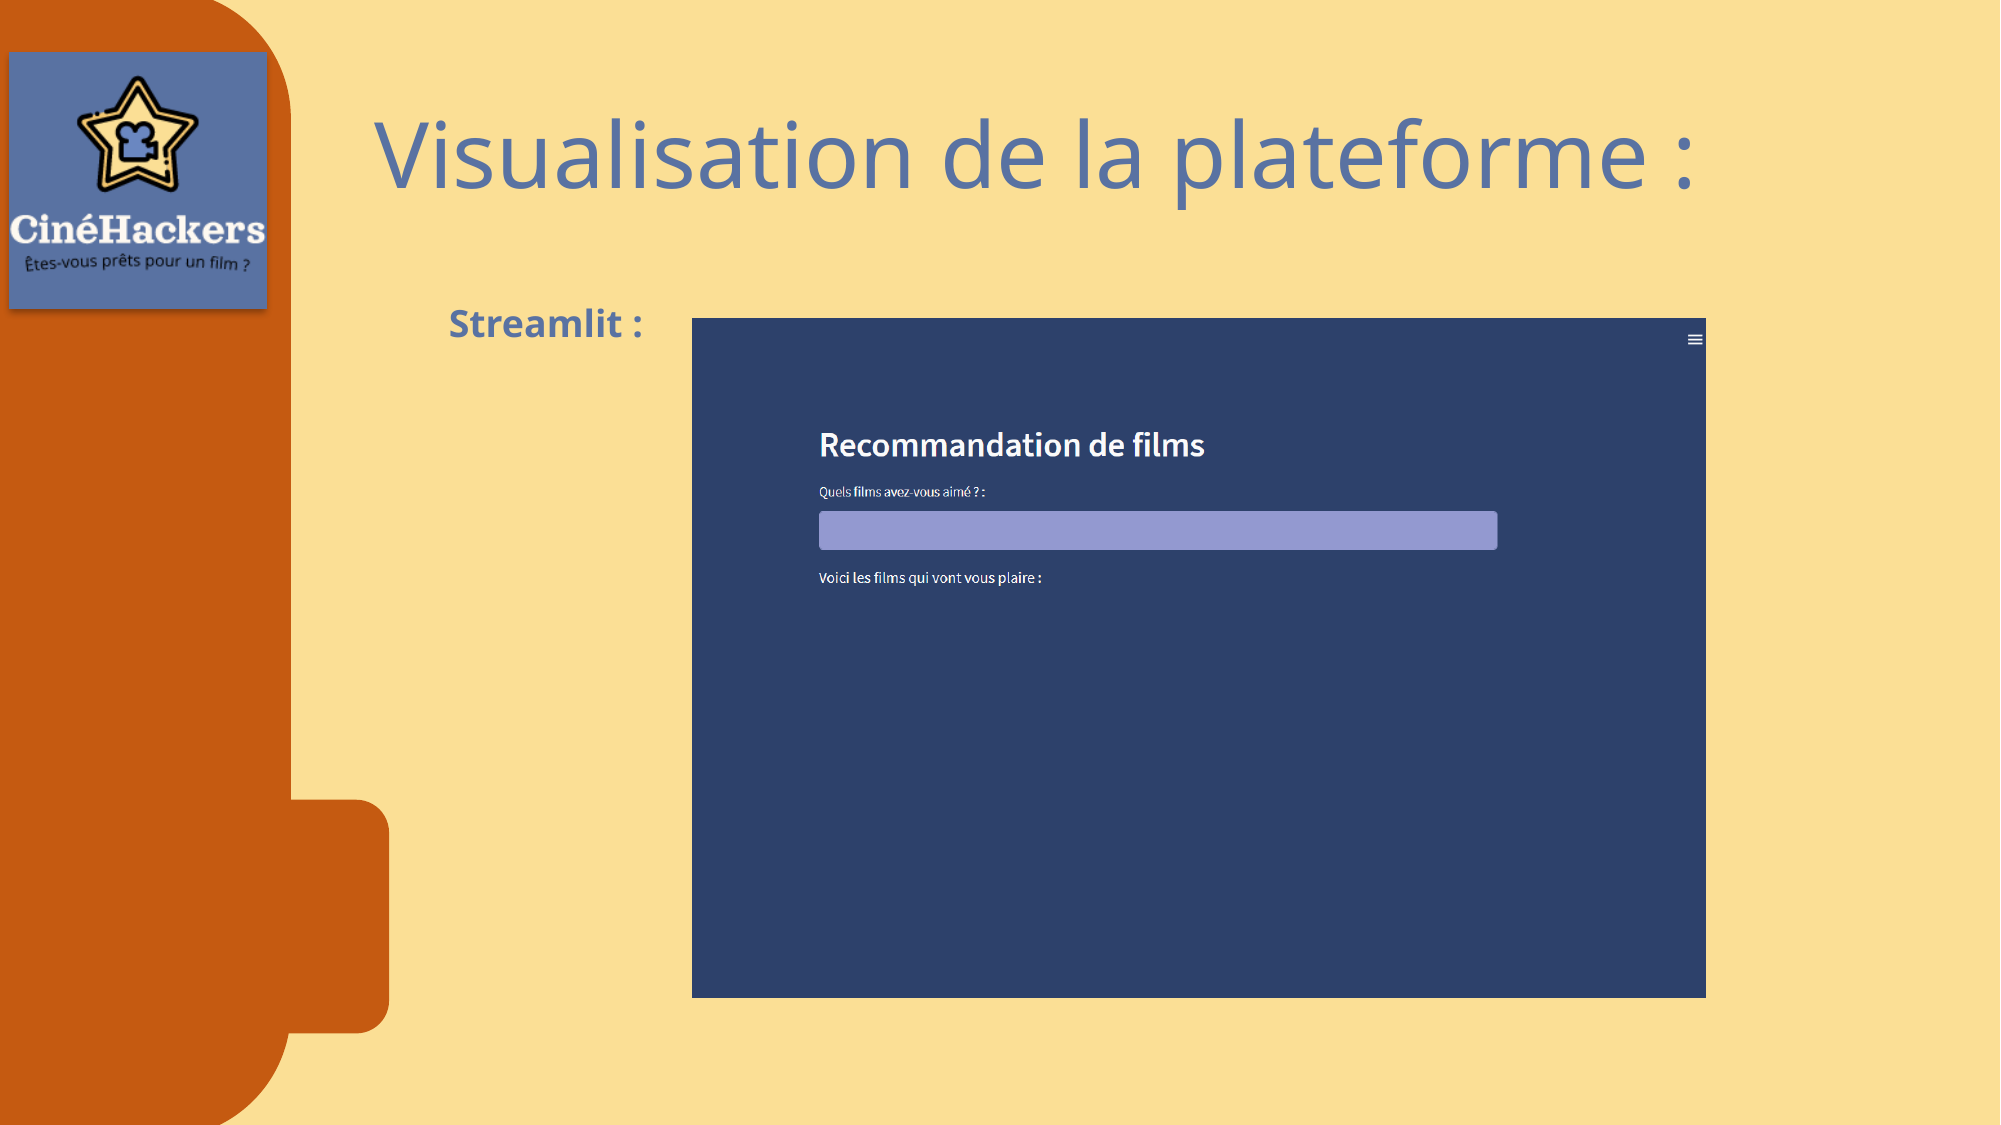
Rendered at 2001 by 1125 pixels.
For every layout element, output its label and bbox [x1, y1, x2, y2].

picture [691, 318, 1706, 998]
text_box [390, 0, 2000, 1125]
text_box [0, 0, 390, 1125]
picture [9, 52, 267, 309]
